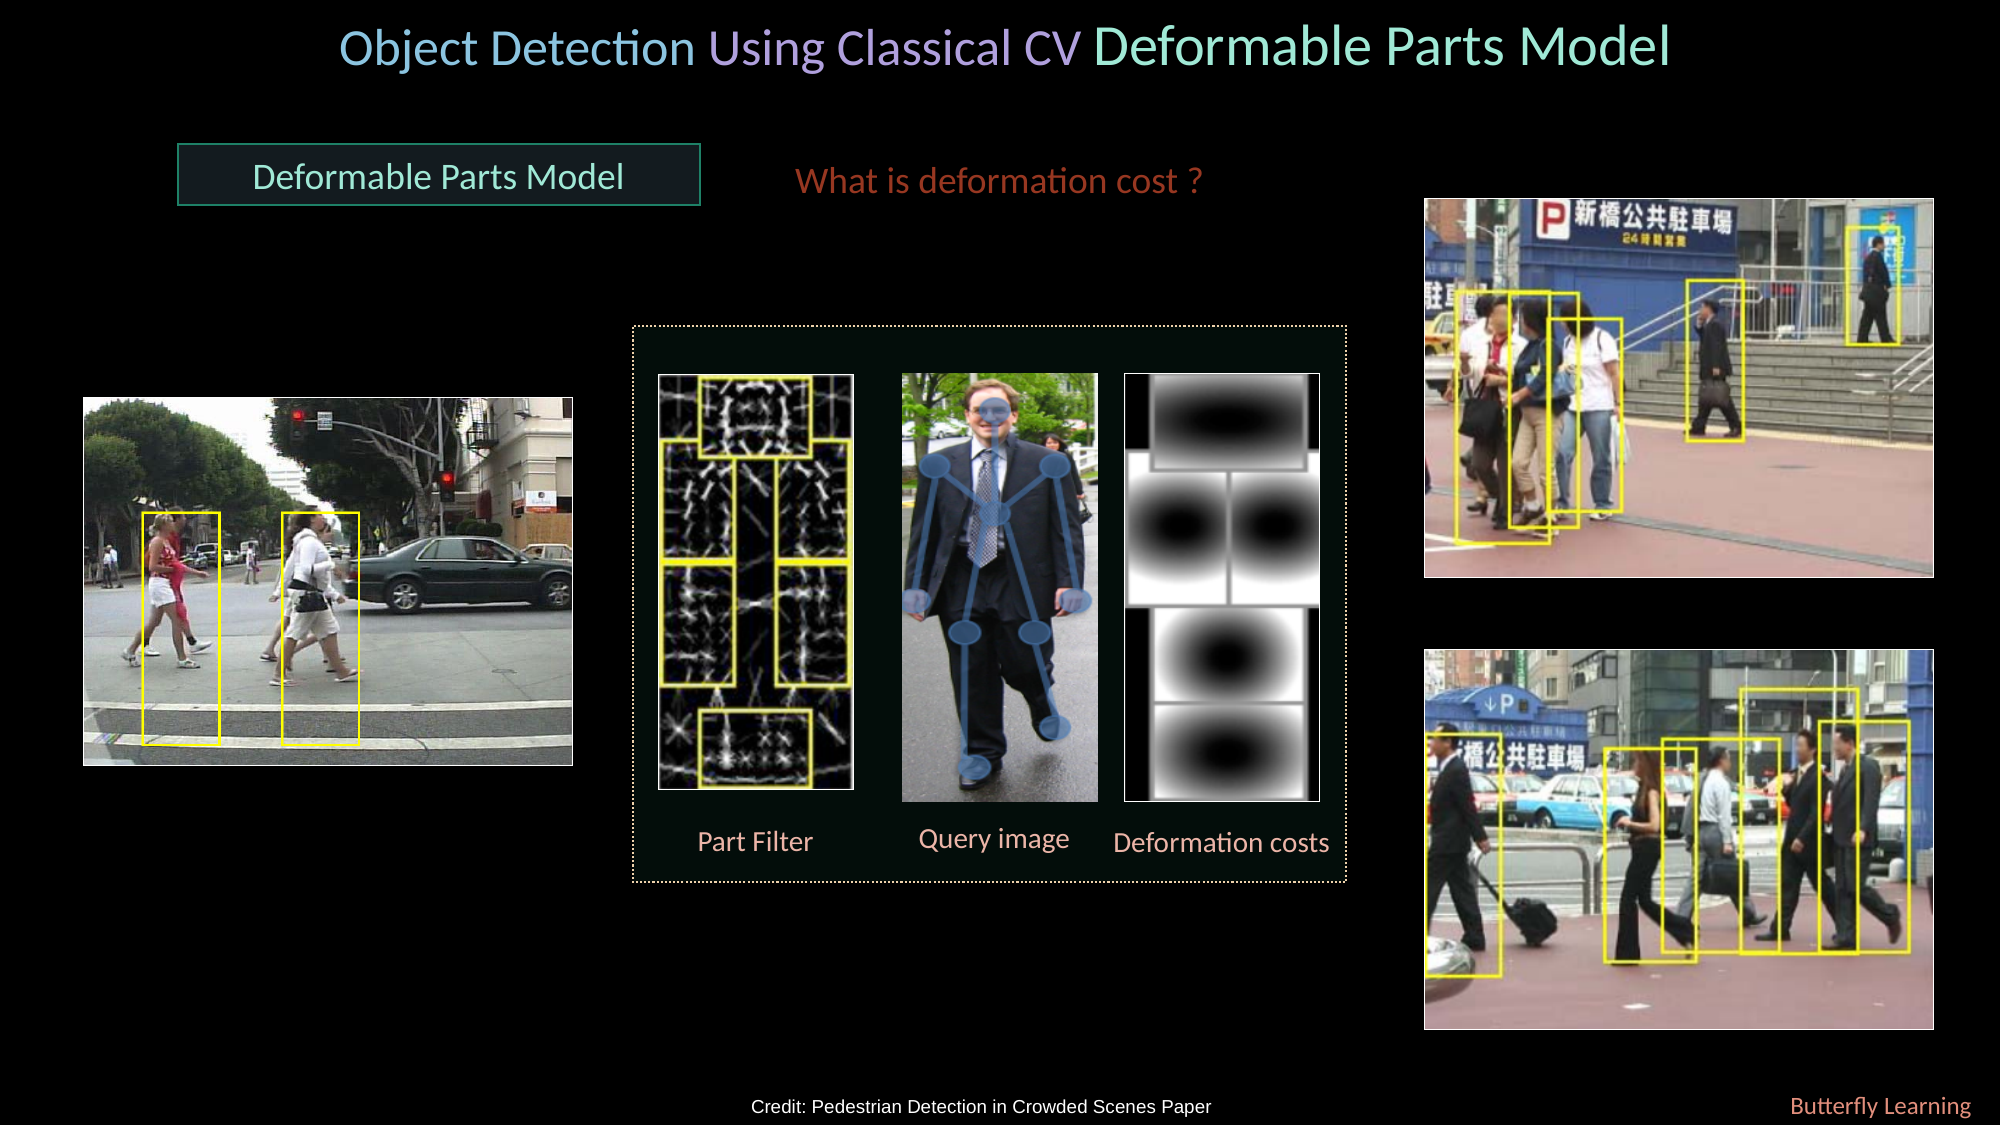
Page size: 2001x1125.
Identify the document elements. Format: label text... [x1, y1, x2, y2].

text_box What is deformation cost ? [780, 148, 1220, 209]
picture [82, 397, 573, 766]
text_box Credit: Pedestrian Detection in Crowded Scenes Paper [736, 1087, 1301, 1125]
picture [902, 373, 1098, 802]
text_box Deformable Parts Model [177, 143, 701, 206]
picture [1124, 373, 1320, 801]
text_box Butterfly Learning [1762, 1083, 2000, 1125]
picture [658, 374, 854, 790]
picture [1424, 198, 1934, 578]
text_box Object Detection Using Classical CV Deformable Parts Model [324, 0, 1751, 148]
text_box Query image [903, 811, 1086, 862]
text_box Part Filter [682, 814, 829, 865]
text_box [632, 325, 1347, 883]
text_box Deformation costs [1098, 815, 1346, 866]
picture [1424, 649, 1934, 1030]
